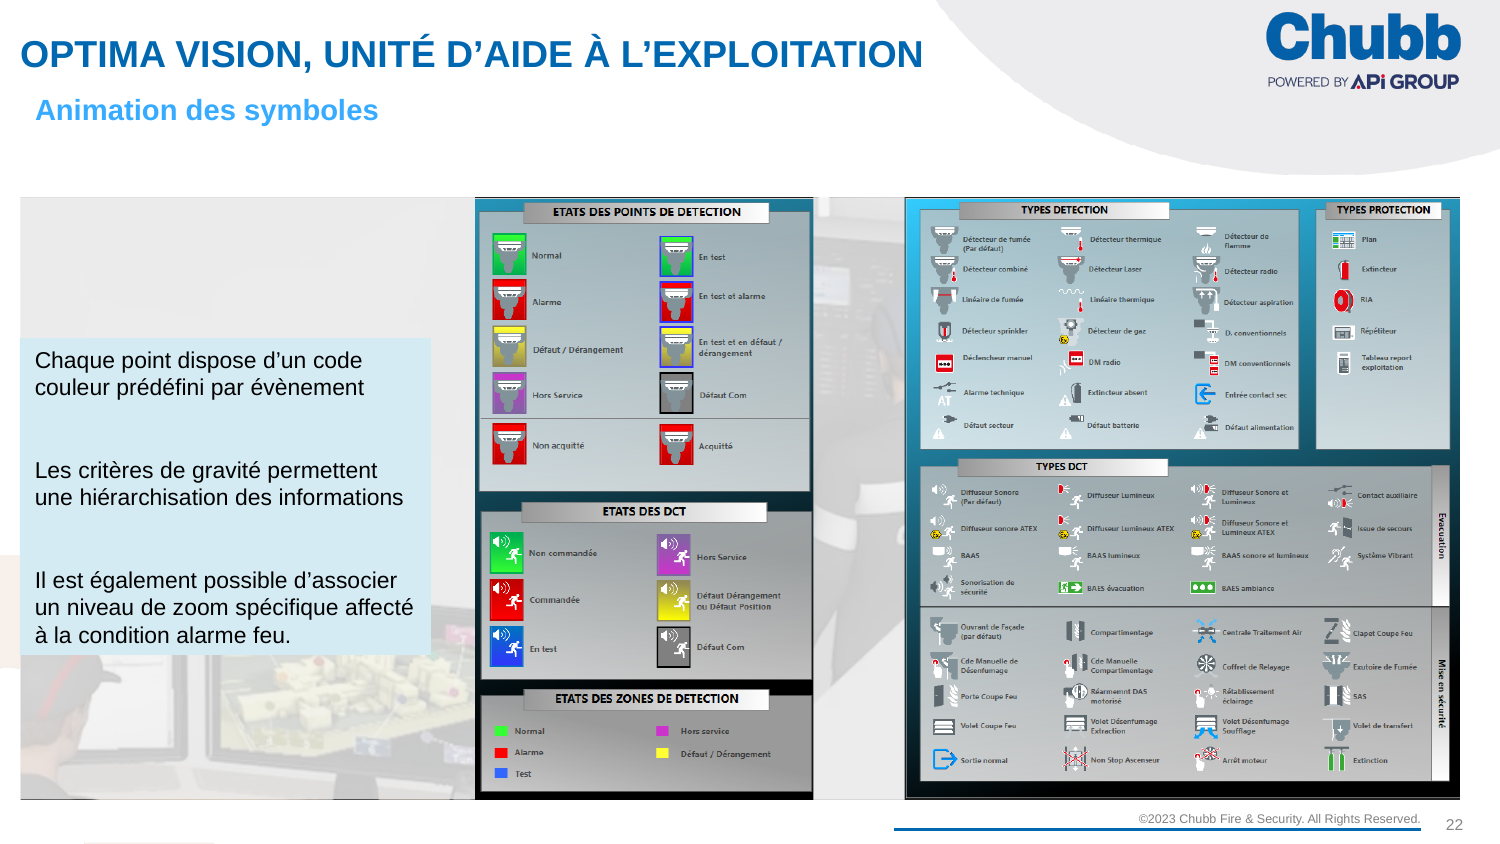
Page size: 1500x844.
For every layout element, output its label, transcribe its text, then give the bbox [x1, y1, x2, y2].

slide_number 22 [1433, 812, 1464, 834]
title Optima Vision, unité d’aide à l’exploitation [20, 12, 1125, 66]
text_box Animation des symboles [20, 66, 1152, 134]
picture [834, 0, 1500, 175]
picture [0, 197, 1460, 844]
